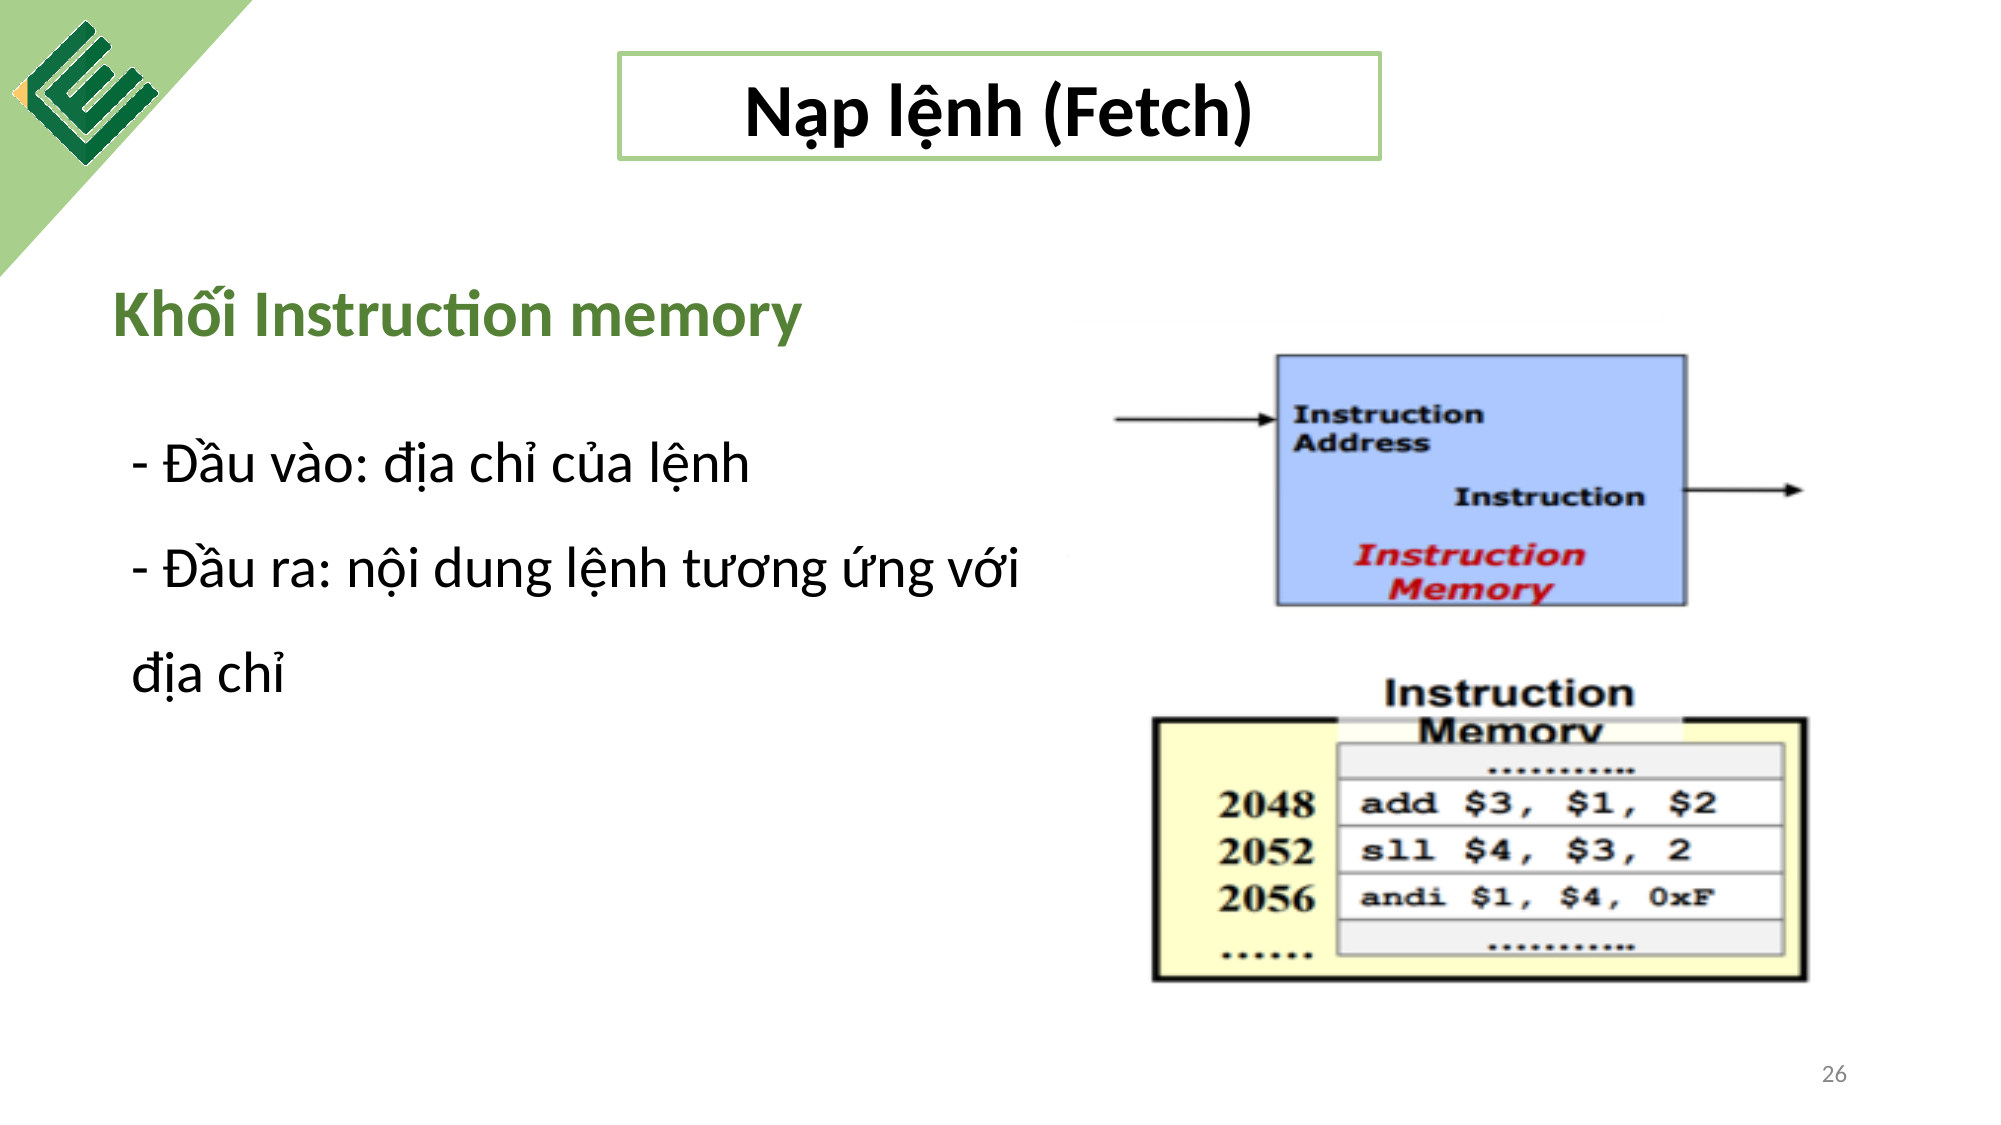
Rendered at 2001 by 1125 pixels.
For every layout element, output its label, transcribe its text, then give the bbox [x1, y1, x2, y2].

text_box Nạp lệnh (Fetch) [619, 53, 1381, 159]
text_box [0, 0, 256, 280]
slide_number ‹#› [1412, 1051, 1863, 1103]
text_box Khối Instruction memory [98, 261, 1148, 357]
text_box - Đầu vào: địa chỉ của lệnh - Đầu ra: nội dung lệnh tương ứng với địa chỉ [115, 382, 1051, 712]
picture [1067, 309, 1870, 1043]
